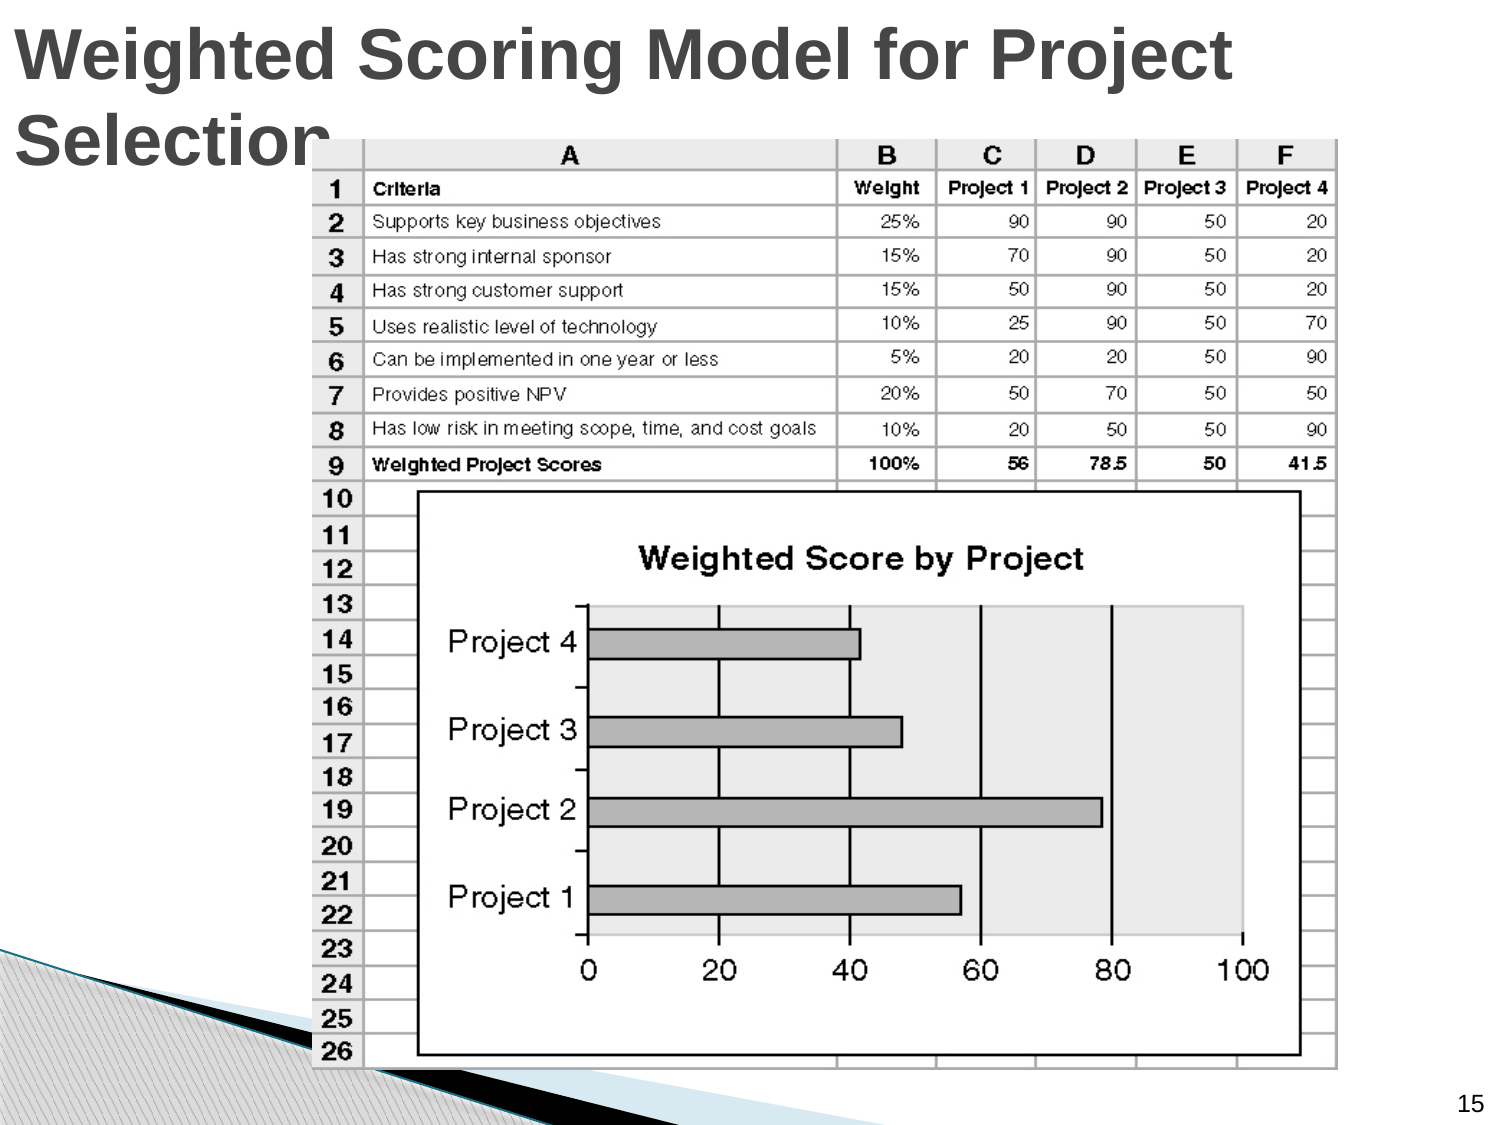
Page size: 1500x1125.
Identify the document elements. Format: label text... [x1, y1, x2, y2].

picture [312, 139, 1338, 1070]
slide_number 15 [1412, 1065, 1500, 1125]
title Weighted Scoring Model for Project Selection [0, 0, 1500, 188]
